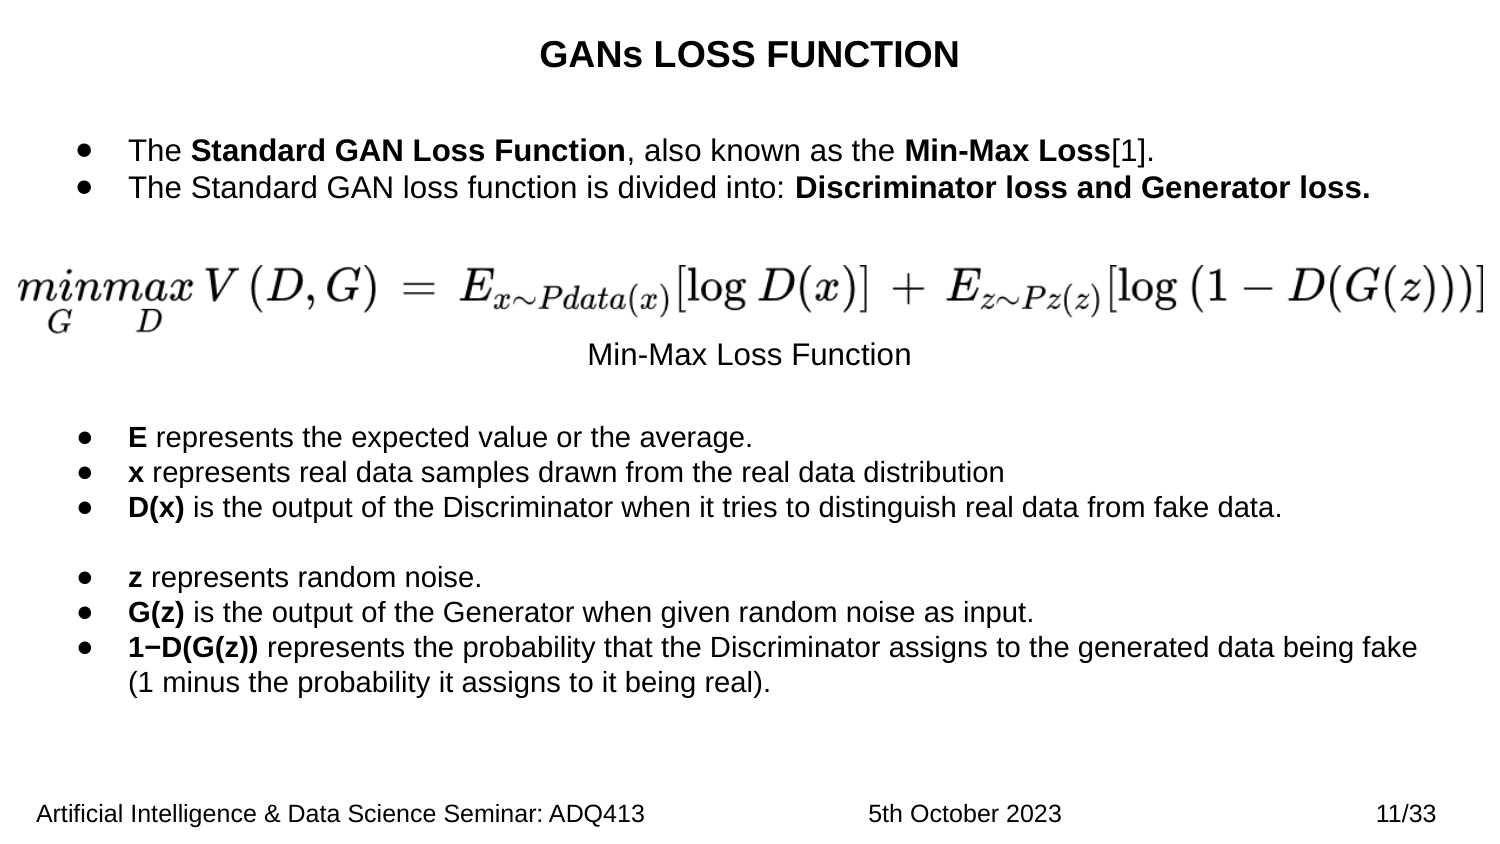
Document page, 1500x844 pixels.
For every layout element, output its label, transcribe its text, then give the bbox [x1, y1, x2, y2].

text_box Min-Max Loss Function [301, 342, 1199, 387]
text_box GANs LOSS FUNCTION [0, 15, 1500, 91]
text_box The Standard GAN Loss Function, also known as the Min-Max Loss[1]. The Standard GAN loss function is divided into: Discriminator loss and Generator loss. [38, 114, 1462, 220]
picture [16, 265, 1483, 335]
text_box Artificial Intelligence & Data Science Seminar: ADQ413 5th October 2023 11/33 [0, 782, 1500, 843]
text_box E represents the expected value or the average. x represents real data samples drawn from the real data distribution D(x) is the output of the Discriminator when it tries to distinguish real data from fake data. z represents random noise. G(z) is the output of the Generator when given random noise as input. 1−D(G(z)) represents the probability that the Discriminator assigns to the generated data being fake (1 minus the probability it assigns to it being real). [38, 403, 1481, 714]
